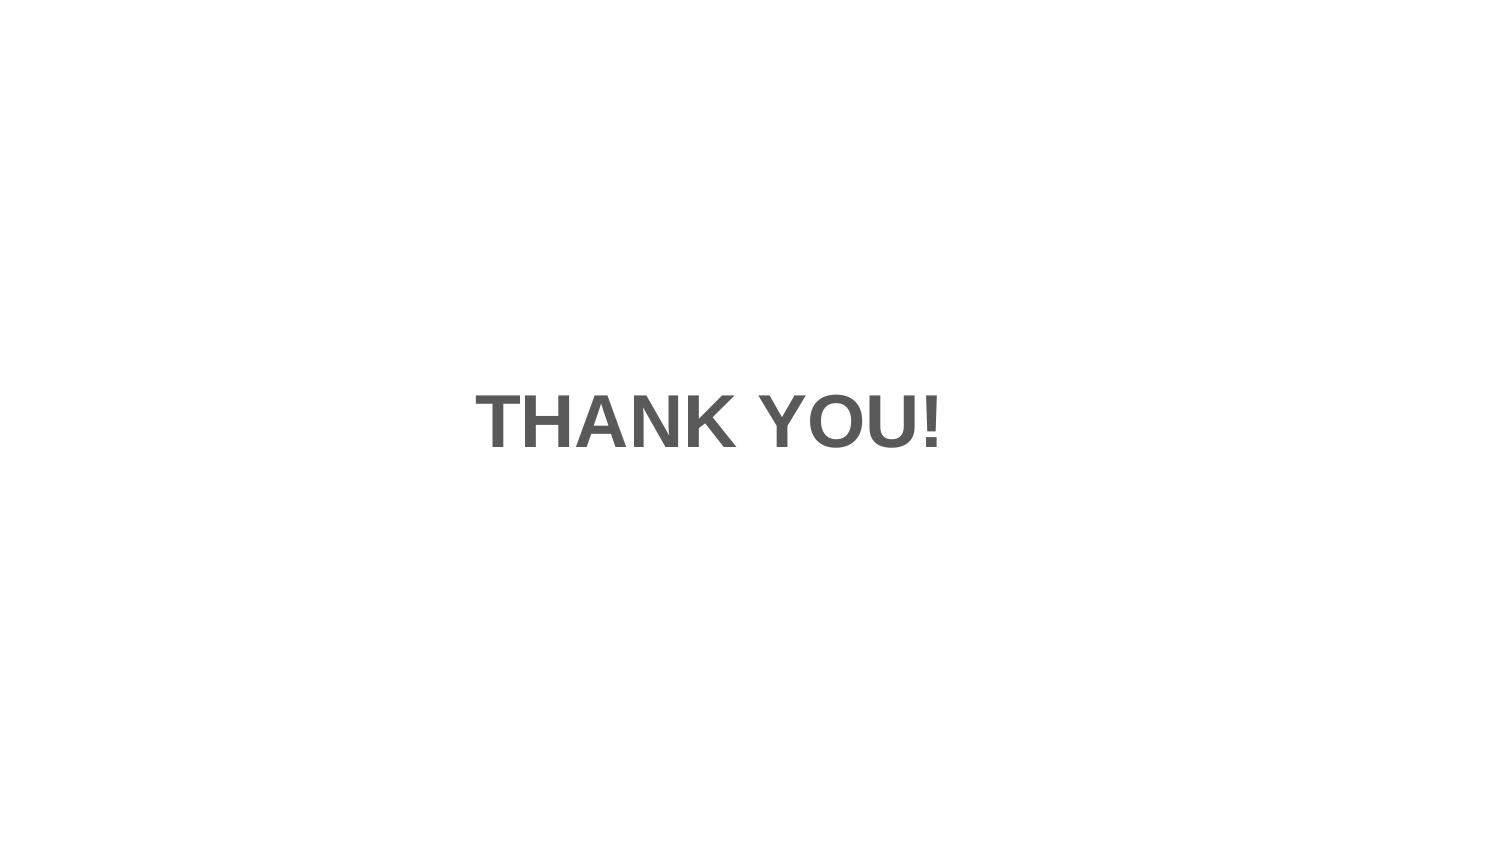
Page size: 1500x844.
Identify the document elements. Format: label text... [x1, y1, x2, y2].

text_box THANK YOU! [362, 357, 1058, 723]
